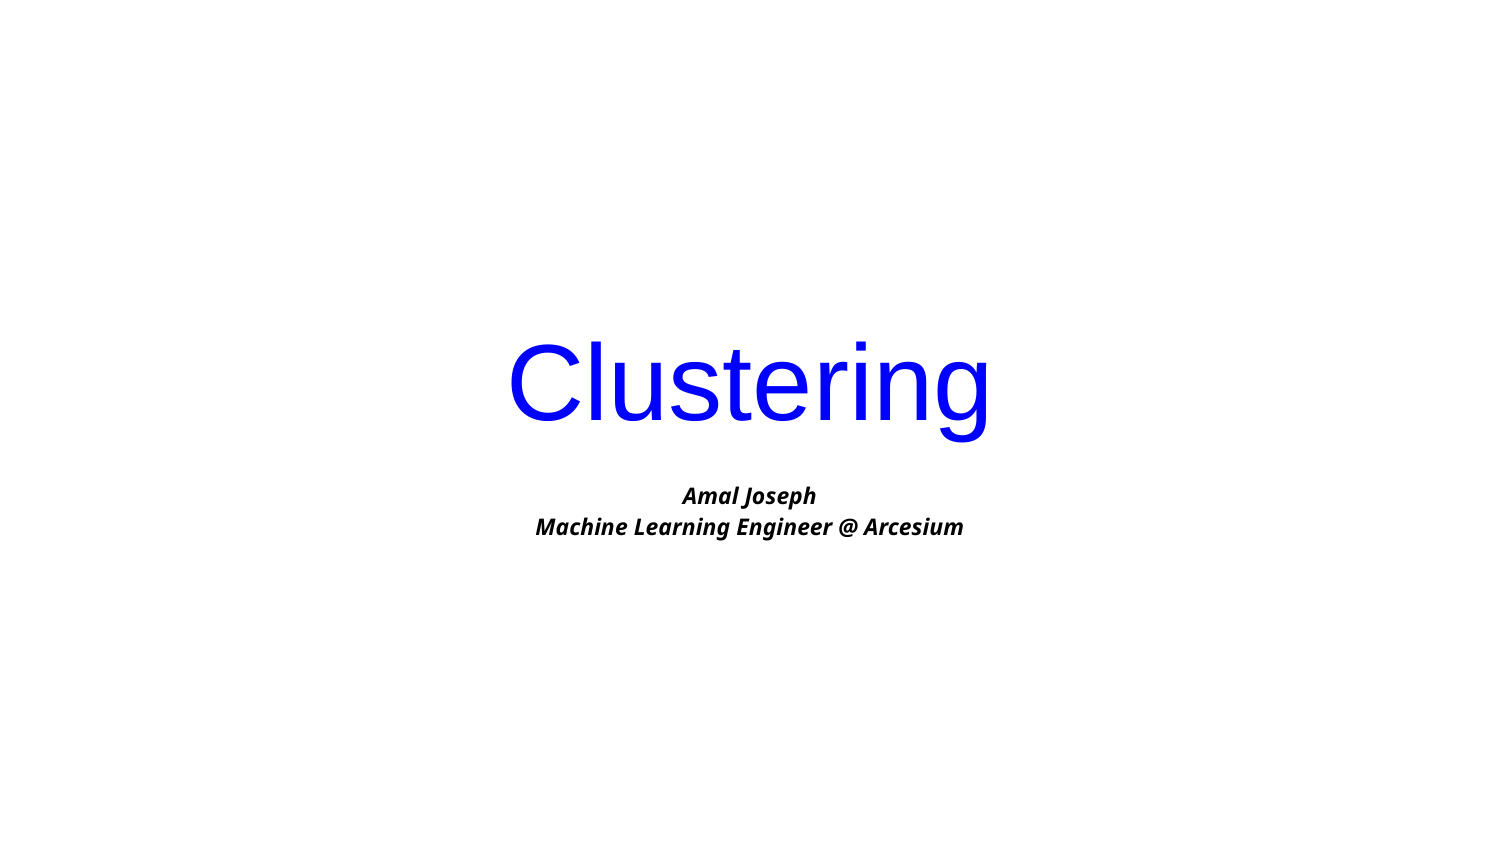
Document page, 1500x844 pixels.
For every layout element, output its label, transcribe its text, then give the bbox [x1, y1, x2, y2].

subtitle Amal Joseph Machine Learning Engineer @ Arcesium [51, 464, 1449, 595]
title Clustering [51, 122, 1449, 459]
